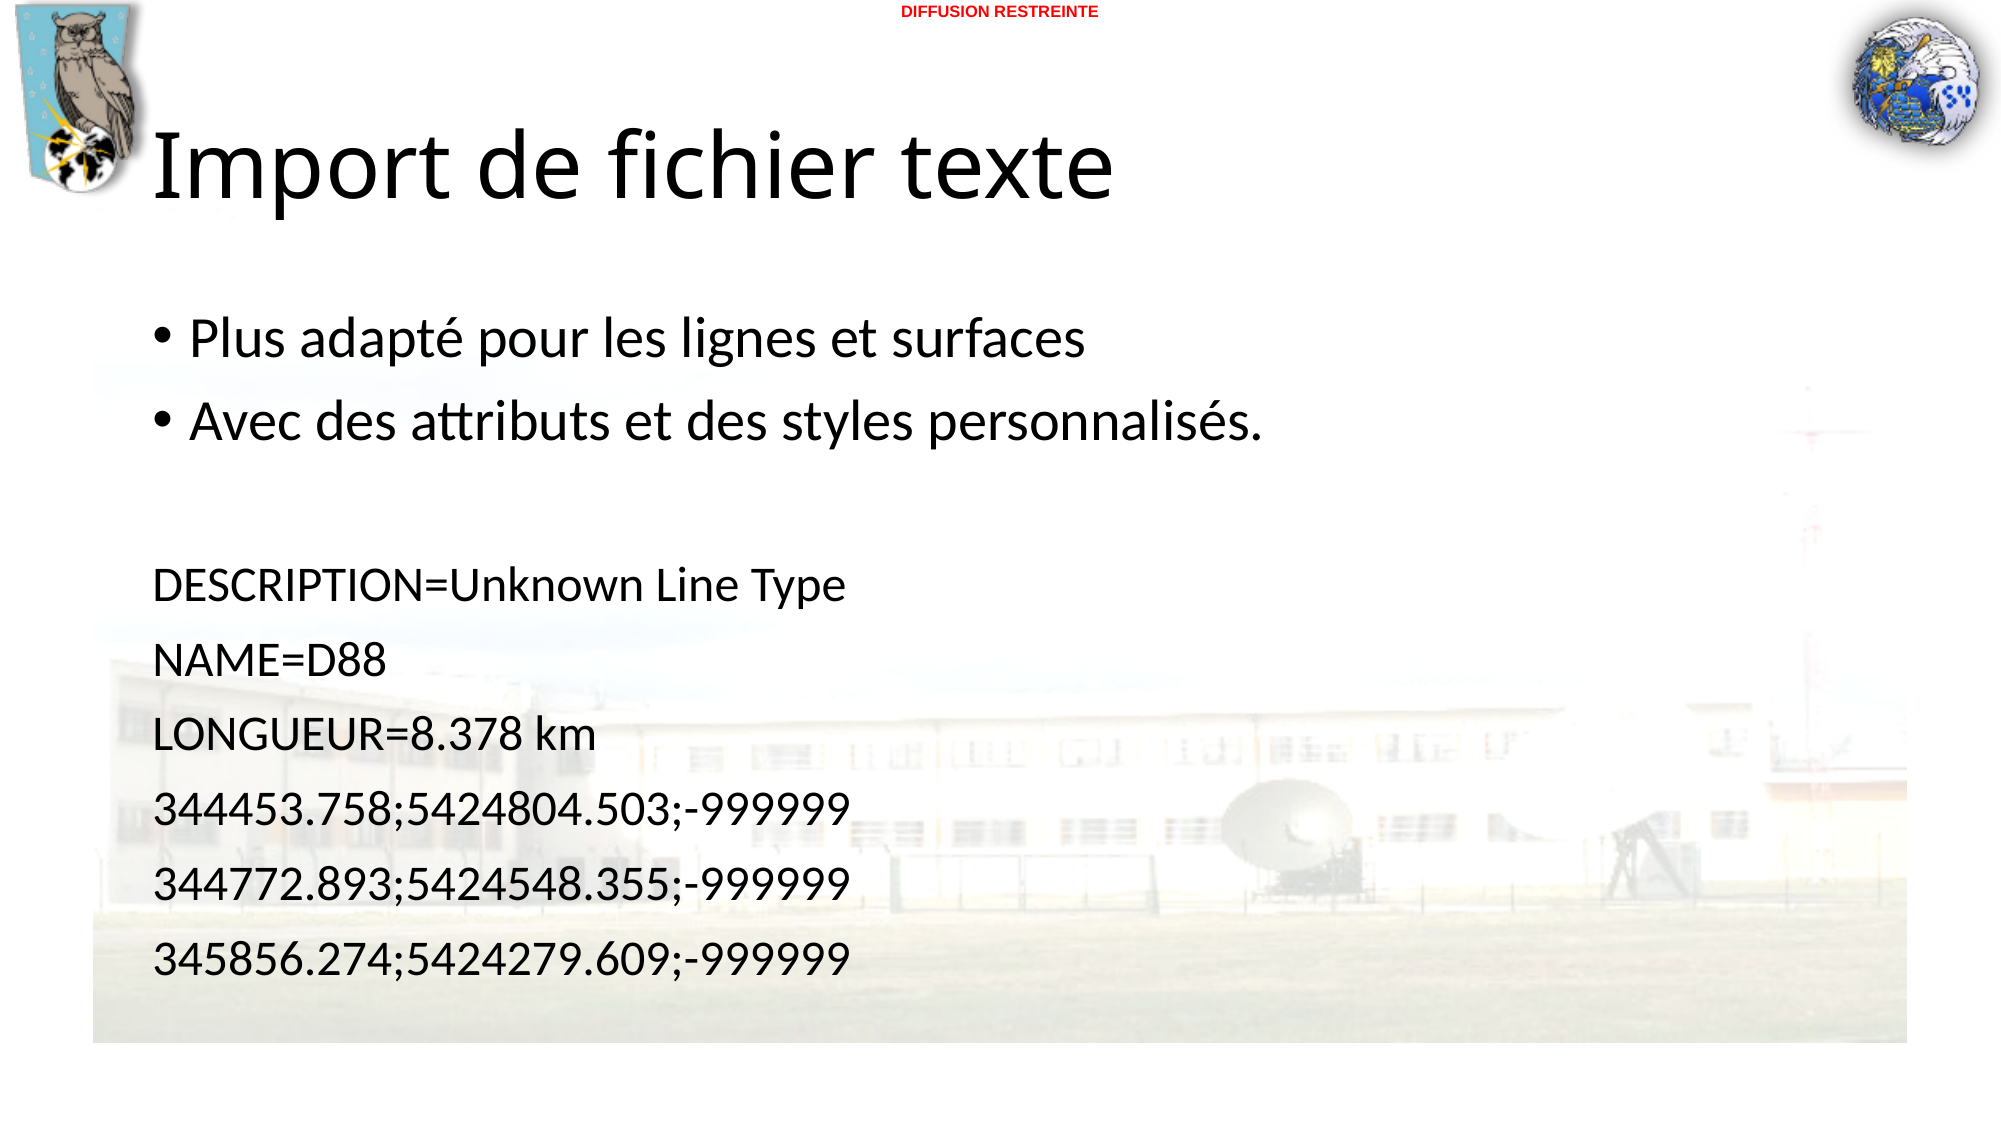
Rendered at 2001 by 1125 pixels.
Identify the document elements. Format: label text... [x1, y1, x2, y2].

picture [1850, 16, 1983, 147]
list Plus adapté pour les lignes et surfaces Avec des attributs et des styles personnalisés. DESCRIPTION=Unknown Line Type NAME=D88 LONGUEUR=8.378 km 344453.758;5424804.503;-999999 344772.893;5424548.355;-999999 345856.274;5424279.609;-999999 [137, 299, 1863, 1014]
title Import de fichier texte [137, 59, 1863, 278]
picture [14, 4, 136, 193]
